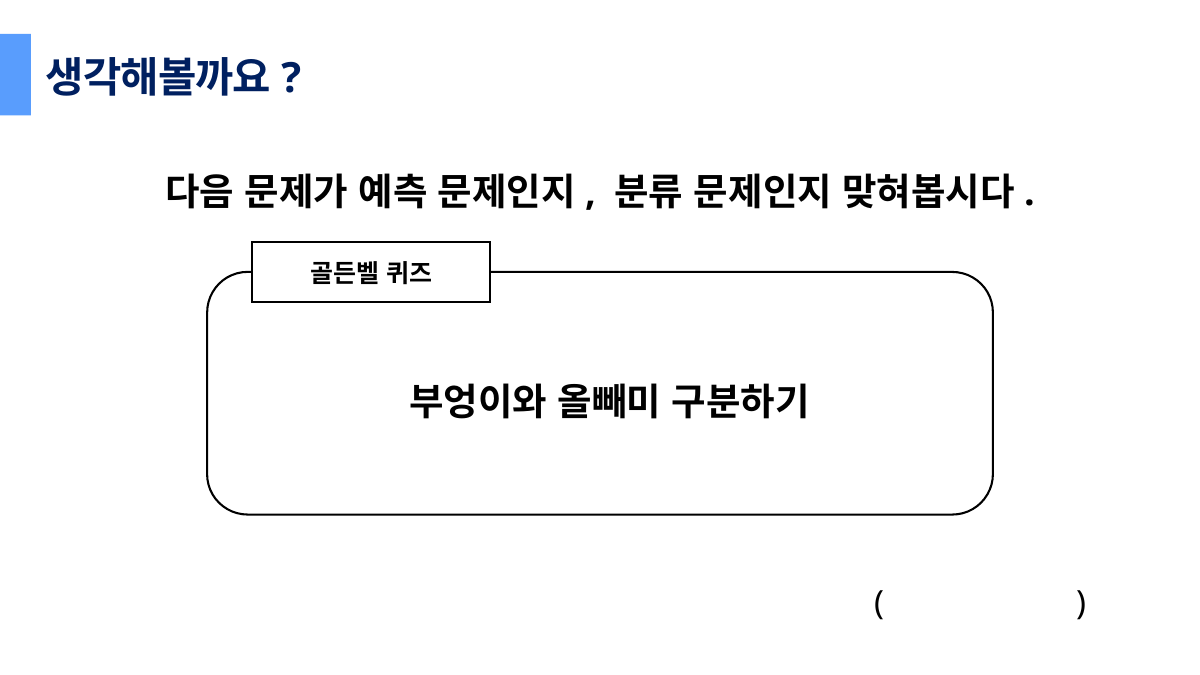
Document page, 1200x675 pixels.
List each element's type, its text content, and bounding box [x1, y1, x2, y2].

text_box ( ) [859, 574, 1102, 629]
text_box [0, 33, 32, 116]
text_box 부엉이와 올빼미 구분하기 [304, 370, 915, 431]
text_box [206, 270, 994, 516]
text_box 생각해볼까요? [32, 43, 712, 109]
text_box 골든벨 퀴즈 [251, 241, 491, 303]
text_box 다음 문제가 예측 문제인지, 분류 문제인지 맞혀봅시다. [126, 160, 1074, 221]
